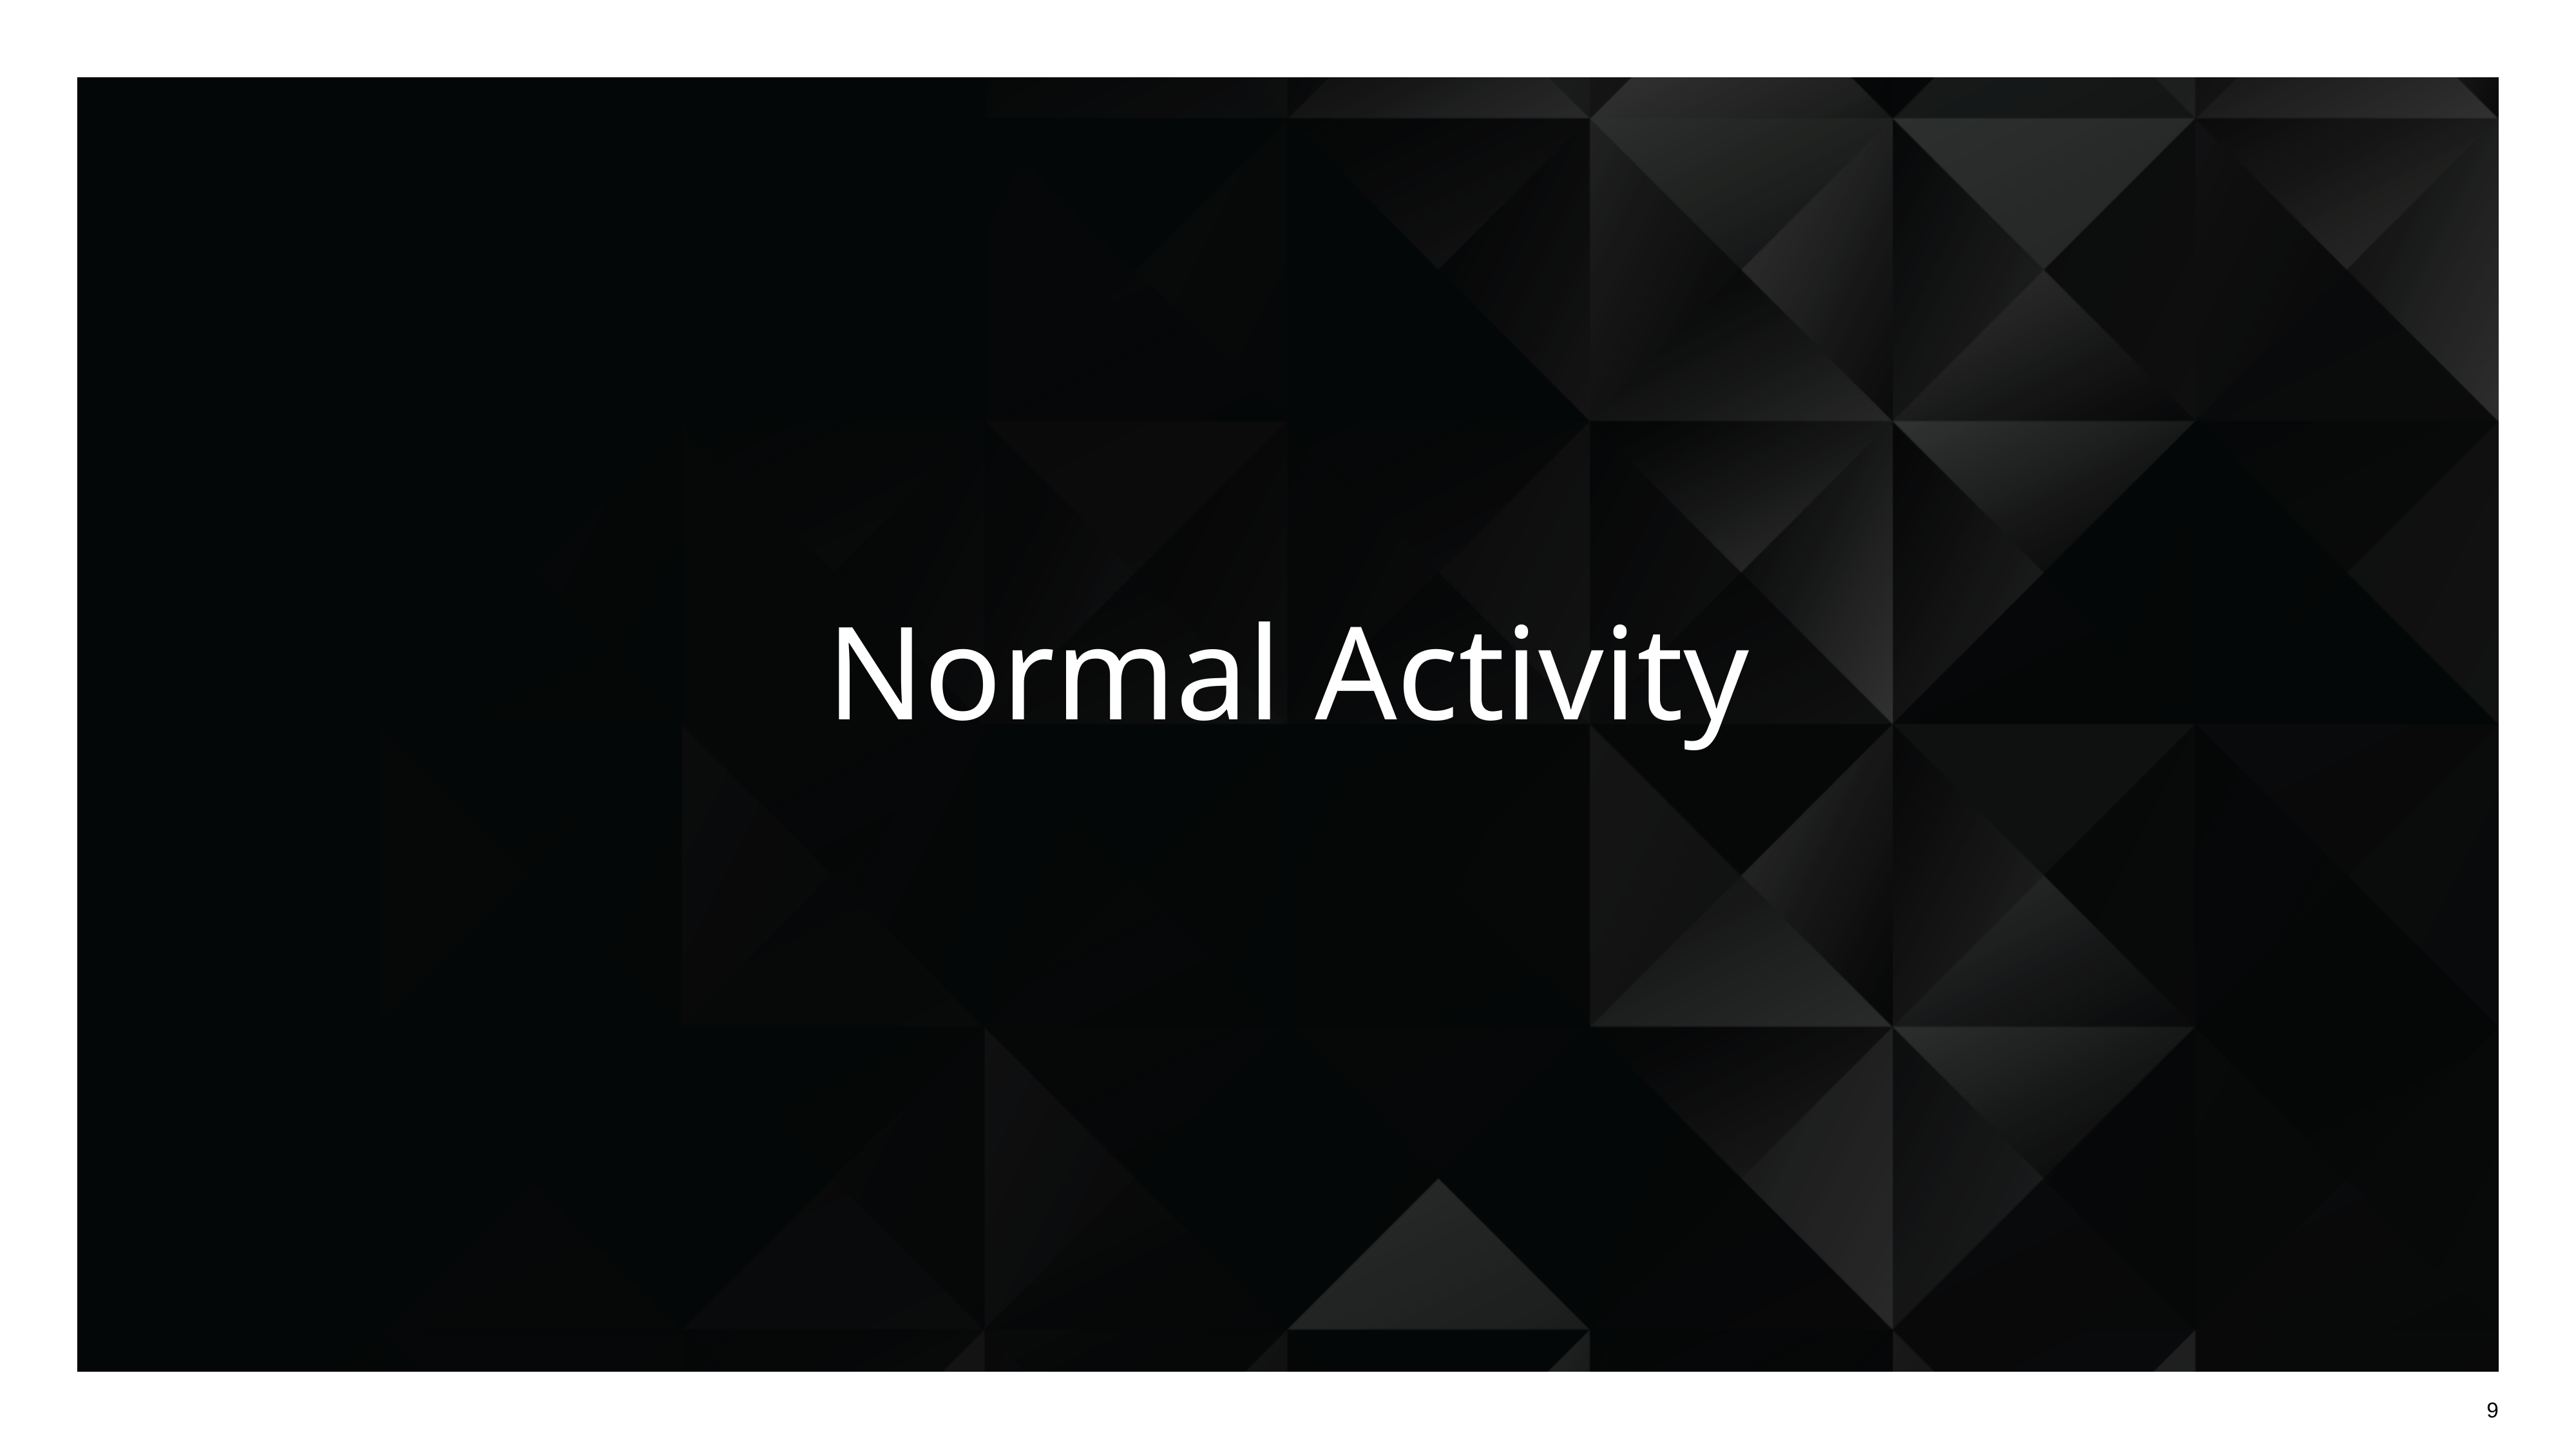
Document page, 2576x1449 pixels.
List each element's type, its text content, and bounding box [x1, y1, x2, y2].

title Normal Activity [77, 565, 2499, 789]
picture [77, 77, 2499, 1372]
text_box 9 [2425, 1396, 2499, 1426]
